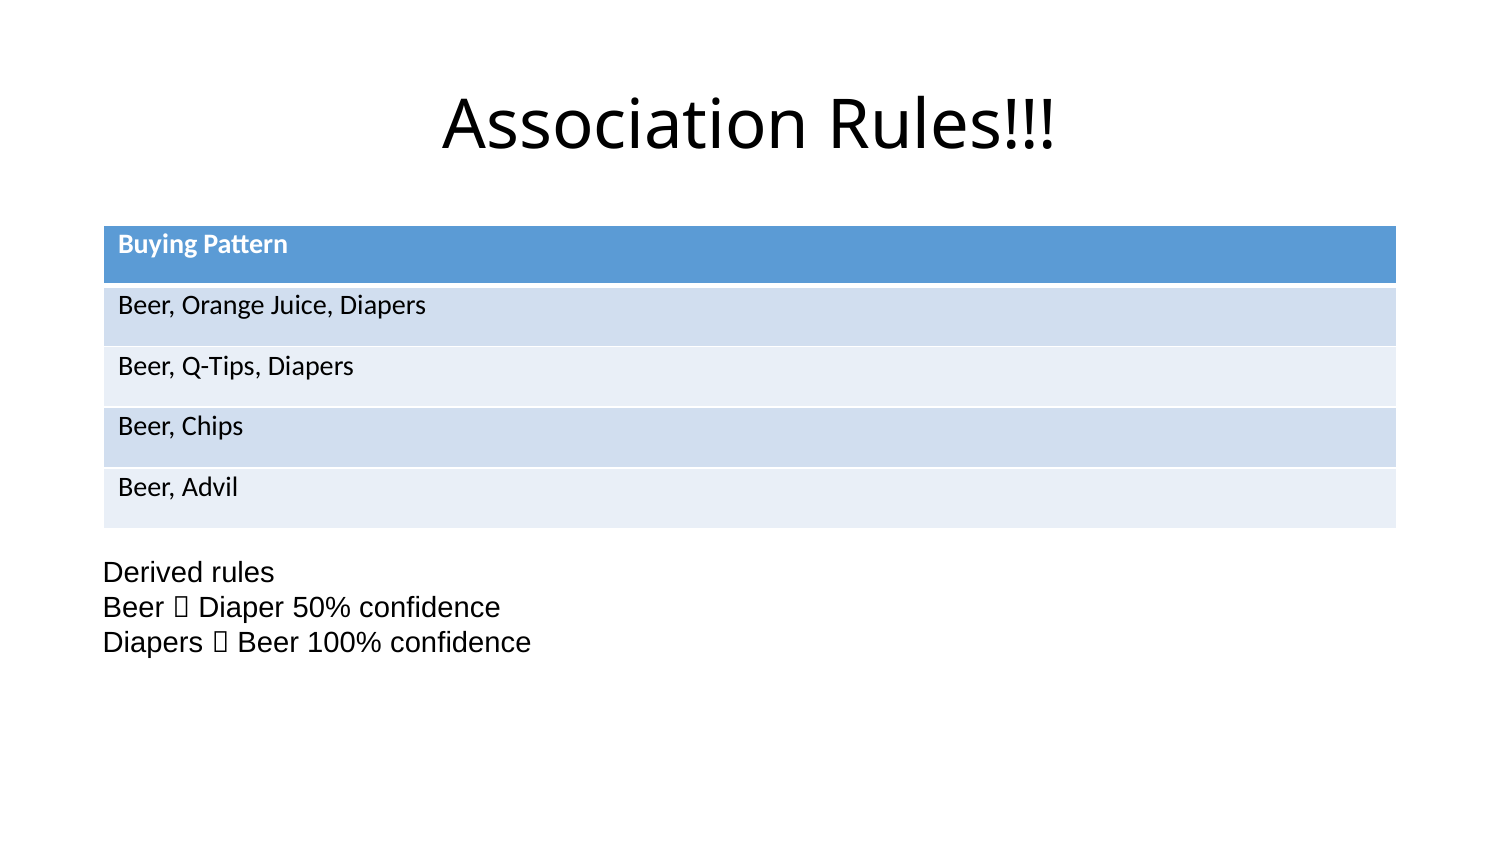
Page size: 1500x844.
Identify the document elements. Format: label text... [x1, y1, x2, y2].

table_cell Beer, Advil [104, 469, 1396, 528]
table_cell Beer, Orange Juice, Diapers [104, 288, 1396, 346]
table_cell Beer, Q-Tips, Diapers [104, 347, 1396, 406]
text_box Derived rules Beer  Diaper 50% confidence Diapers  Beer 100% confidence [87, 545, 836, 666]
table_cell Beer, Chips [104, 408, 1396, 467]
title Association Rules!!! [103, 44, 1397, 208]
table_header Buying Pattern [104, 226, 1396, 283]
